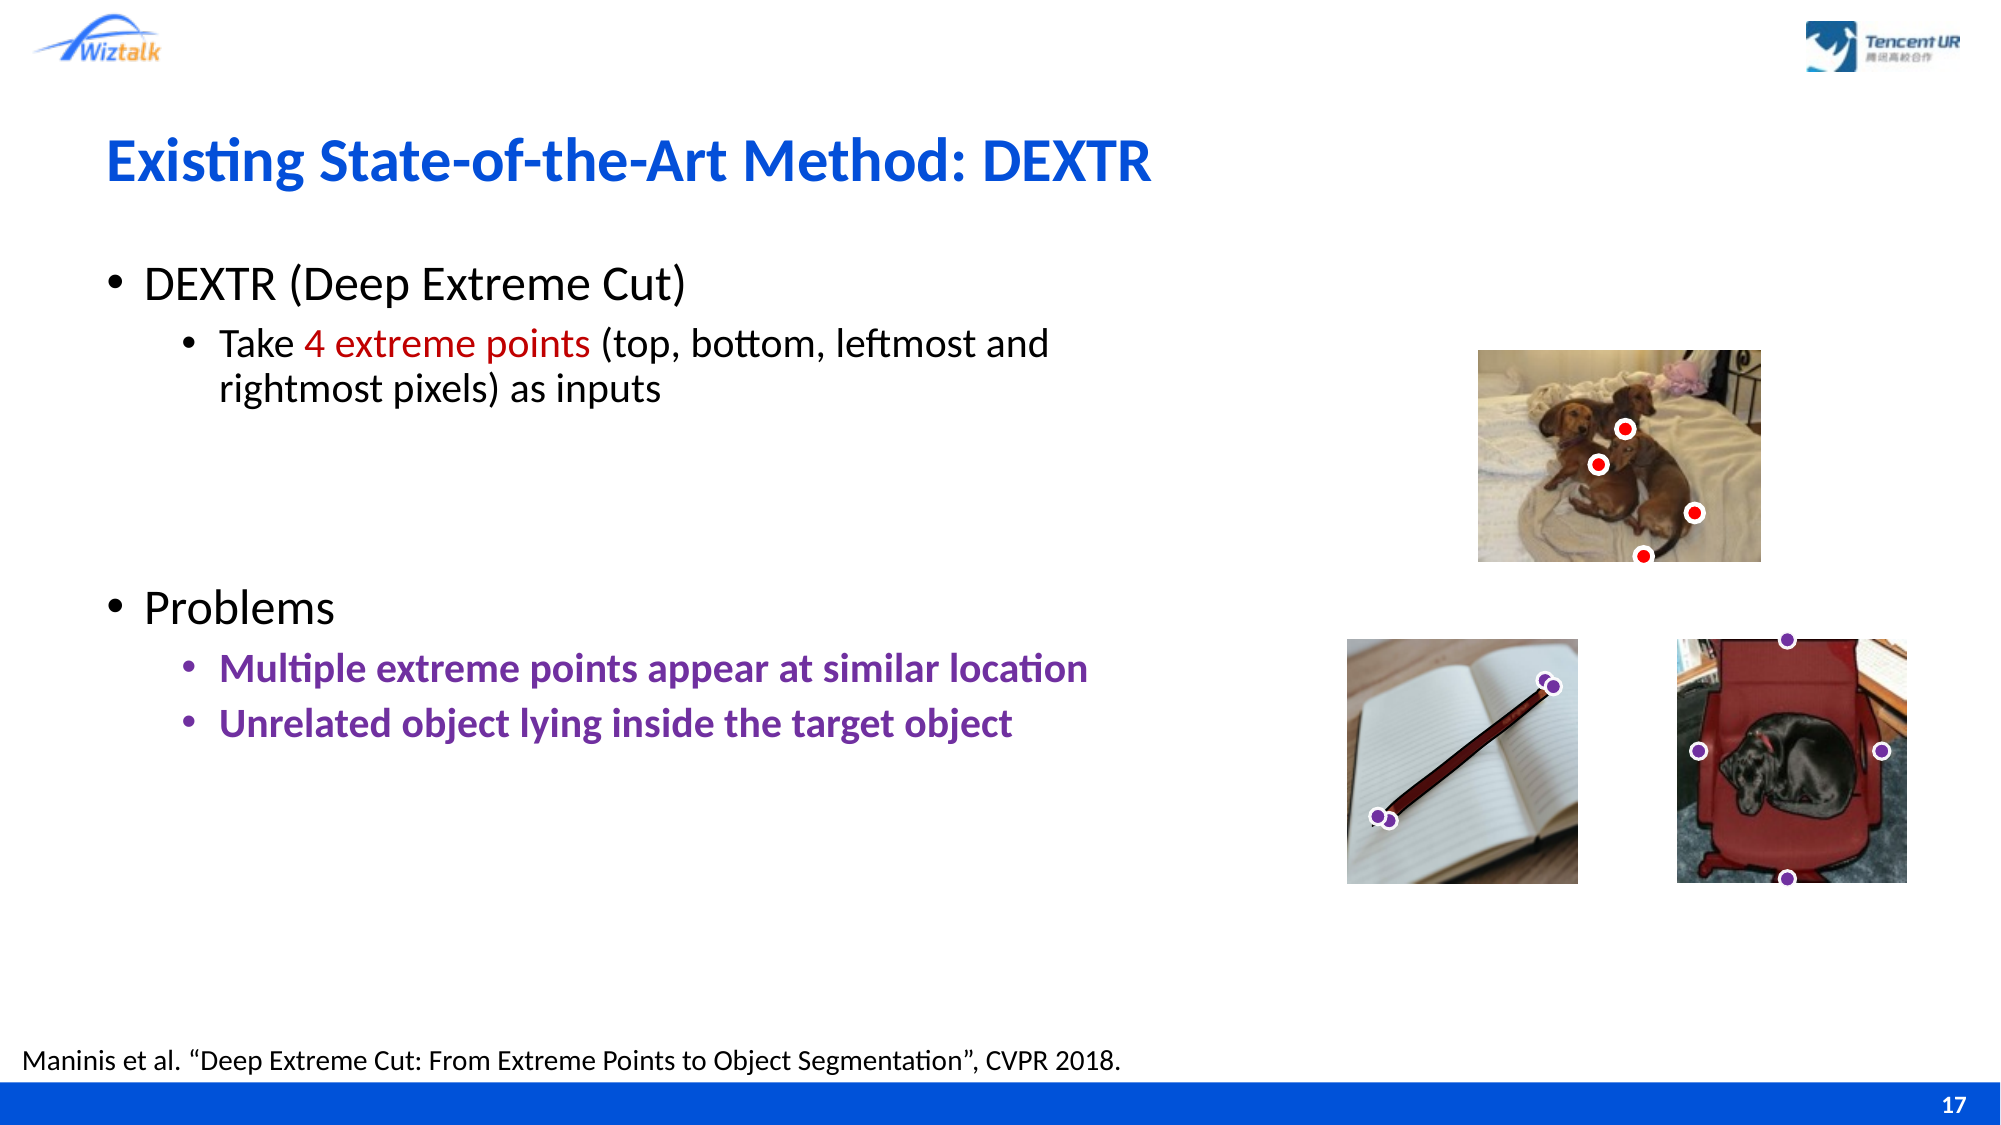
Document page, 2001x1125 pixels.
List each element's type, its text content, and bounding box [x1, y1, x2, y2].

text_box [1478, 350, 1761, 566]
picture [1806, 21, 1960, 72]
slide_number 17 [1862, 1073, 1983, 1125]
title Existing State-of-the-Art Method: DEXTR [91, 91, 1895, 231]
list DEXTR (Deep Extreme Cut) Take 4 extreme points (top, bottom, leftmost and rightmost pixels) as inputs Problems Multiple extreme points appear at similar location Unrelated object lying inside the target object [91, 249, 1184, 1008]
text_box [1347, 631, 1907, 888]
text_box Maninis et al. “Deep Extreme Cut: From Extreme Points to Object Segmentation”, CVPR 2018. [7, 1034, 1138, 1085]
picture [20, 5, 184, 73]
